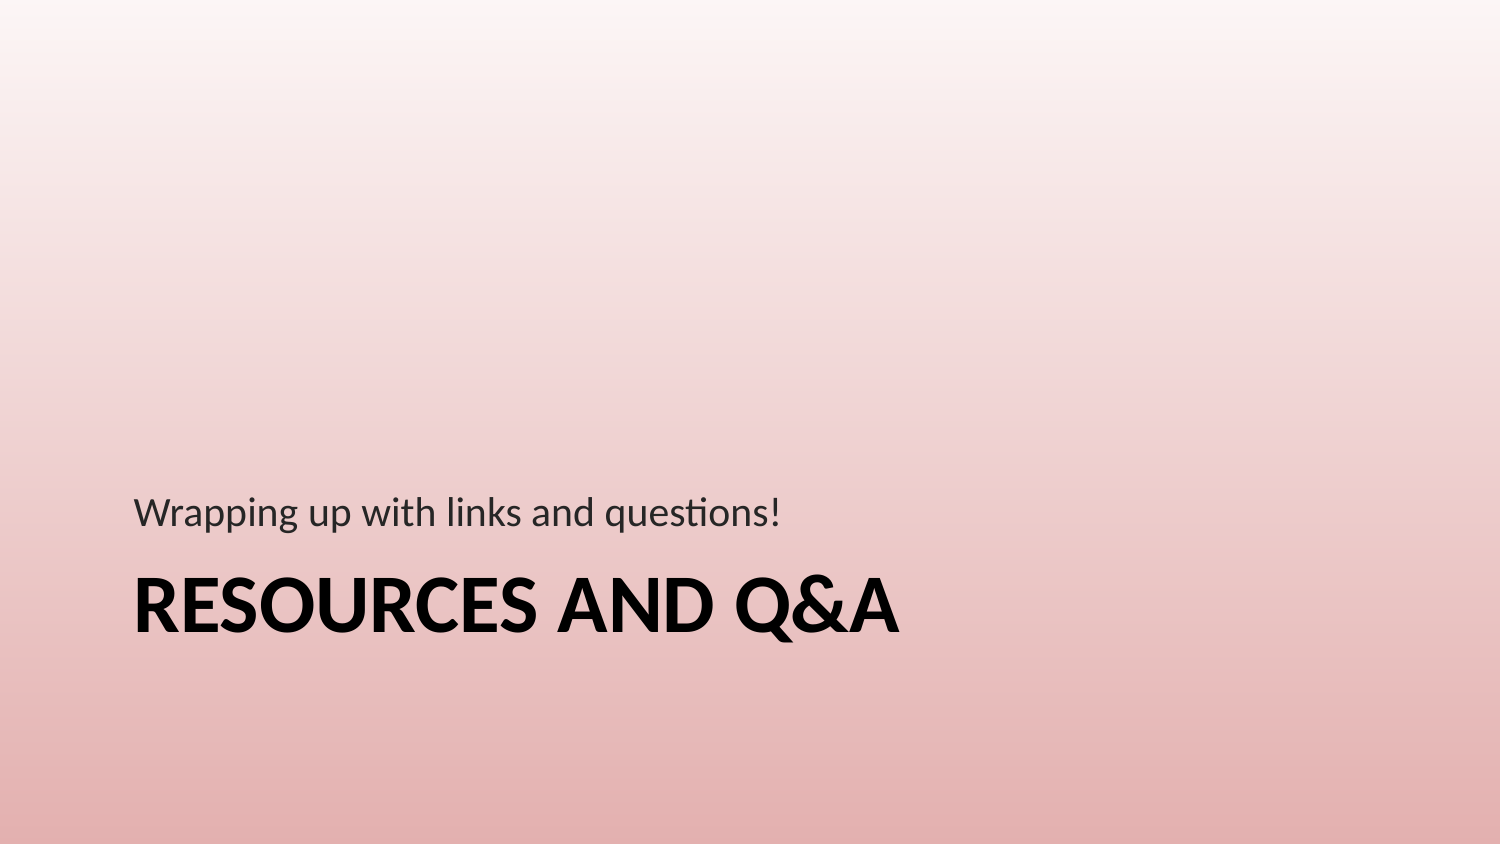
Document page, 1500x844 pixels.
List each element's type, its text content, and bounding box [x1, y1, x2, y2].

title Resources and Q&A [118, 543, 1394, 710]
list Wrapping up with links and questions! [118, 357, 1394, 543]
